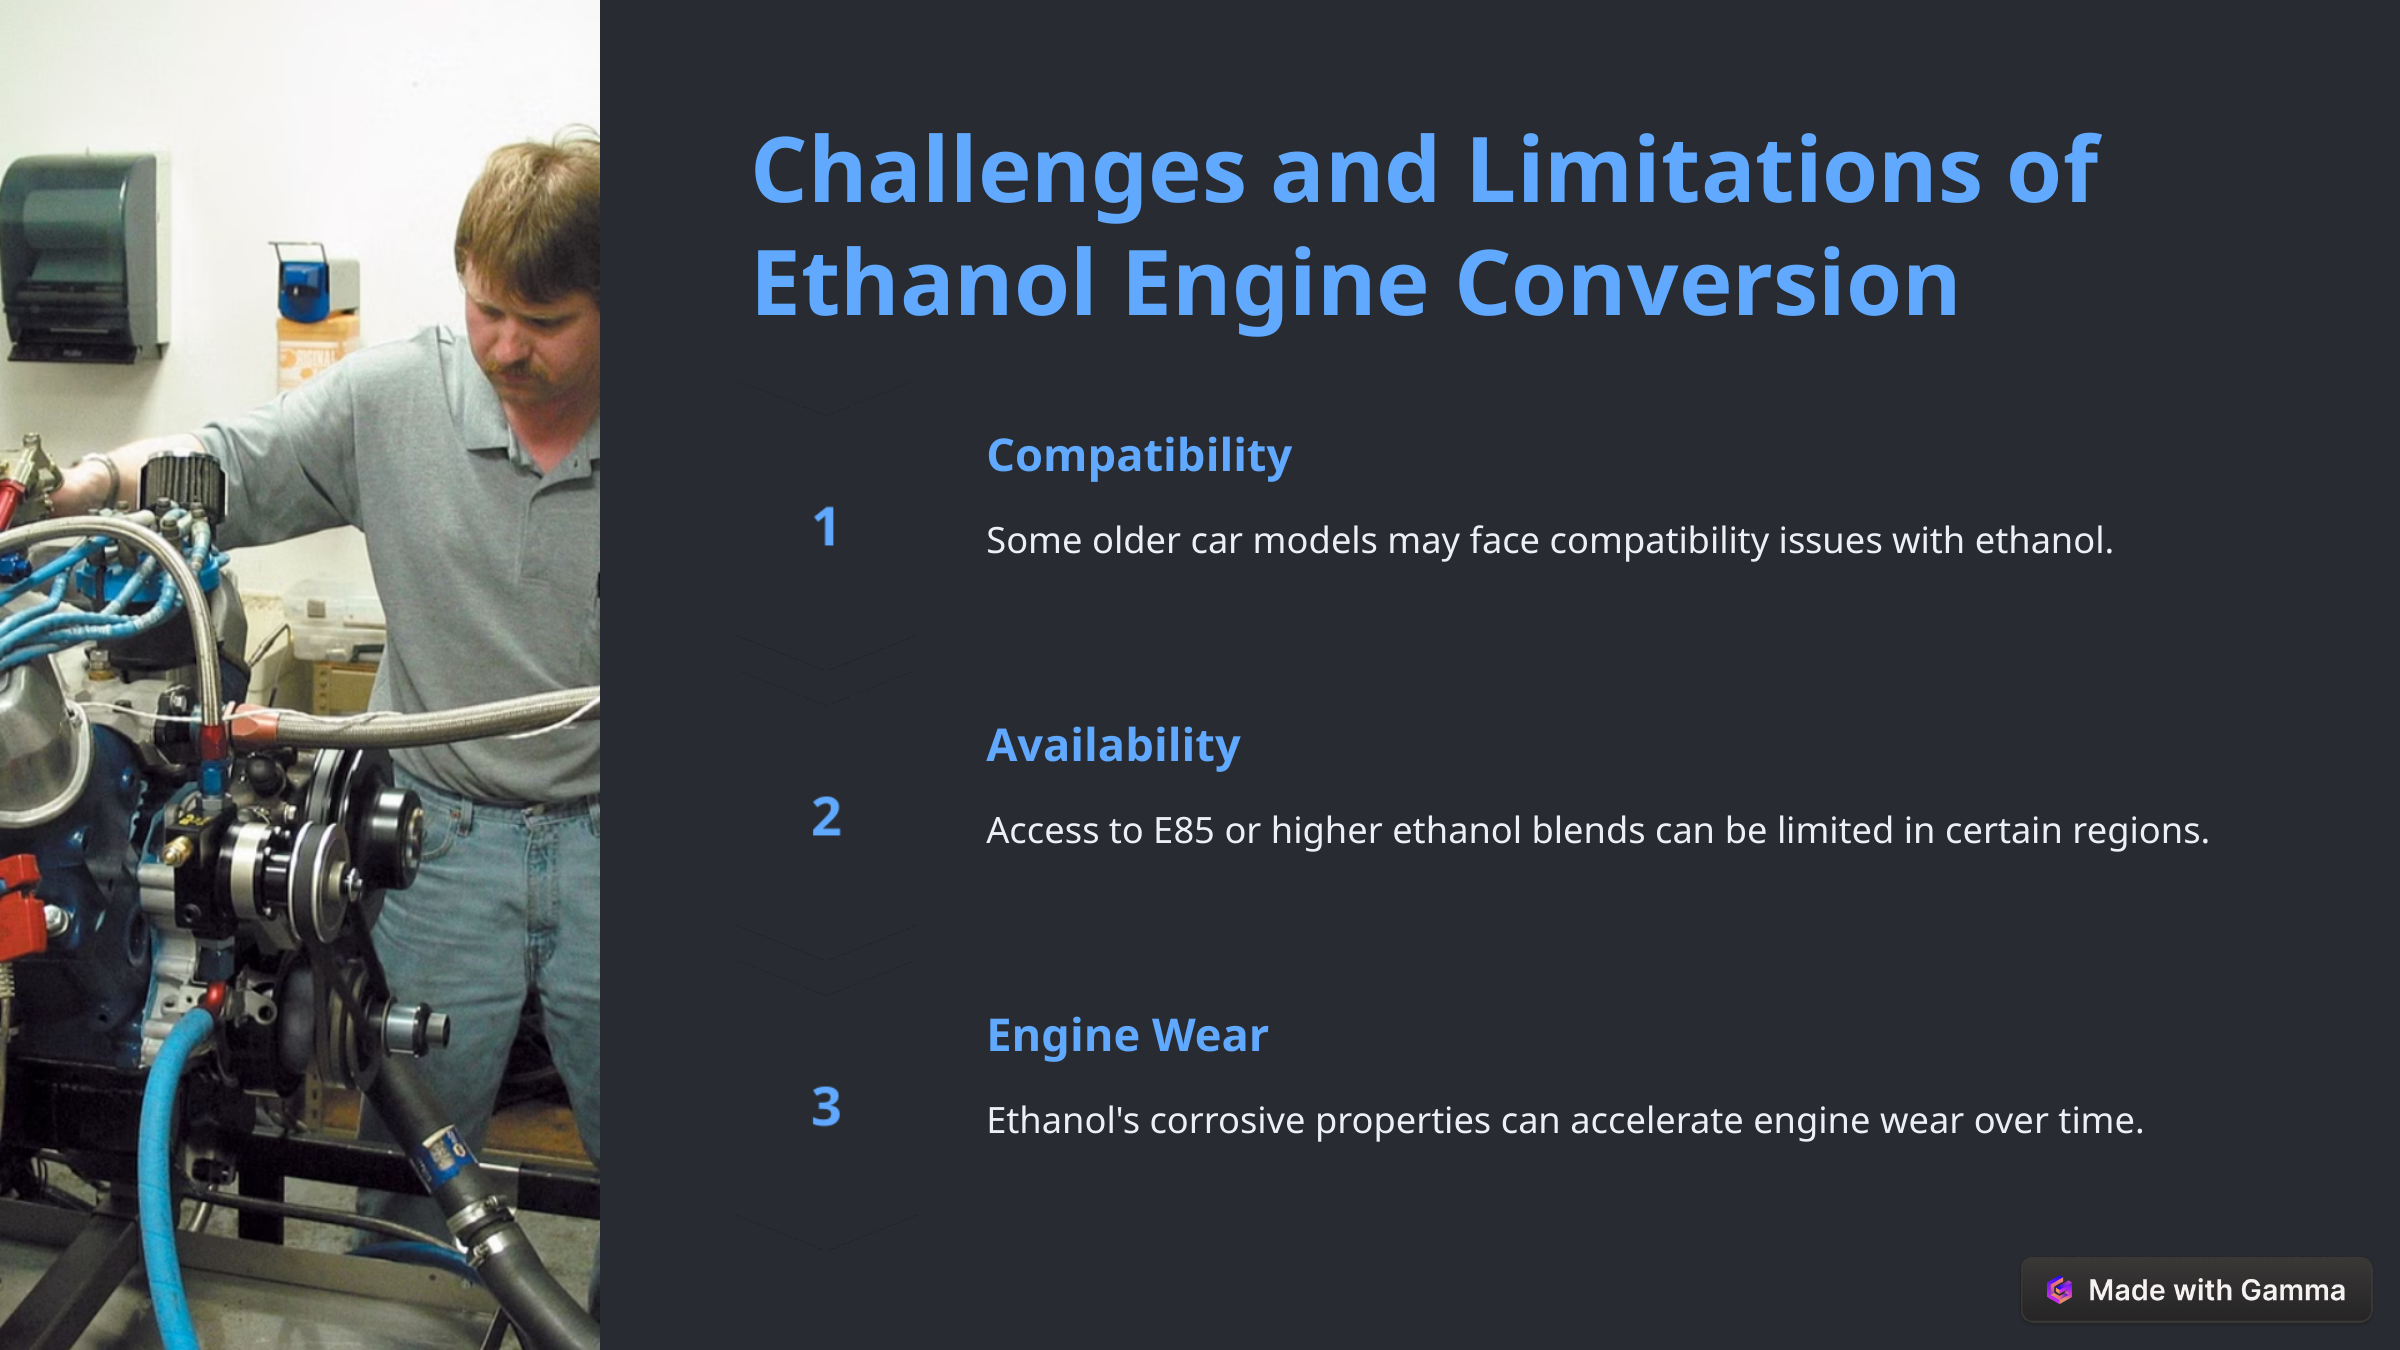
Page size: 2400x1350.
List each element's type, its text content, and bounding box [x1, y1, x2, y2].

text_box Availability [971, 706, 1425, 764]
picture [2008, 1244, 2385, 1335]
text_box Ethanol's corrosive properties can accelerate engine wear over time. [971, 1075, 2264, 1134]
text_box Access to E85 or higher ethanol blends can be limited in certain regions. [971, 785, 2264, 902]
text_box Engine Wear [971, 996, 1425, 1054]
text_box Challenges and Limitations of Ethanol Engine Conversion [735, 99, 2265, 327]
text_box Compatibility [971, 416, 1425, 474]
text_box Some older car models may face compatibility issues with ethanol. [971, 495, 2264, 554]
text_box [600, 0, 2400, 1350]
picture [0, 0, 600, 1350]
picture [735, 380, 918, 1251]
